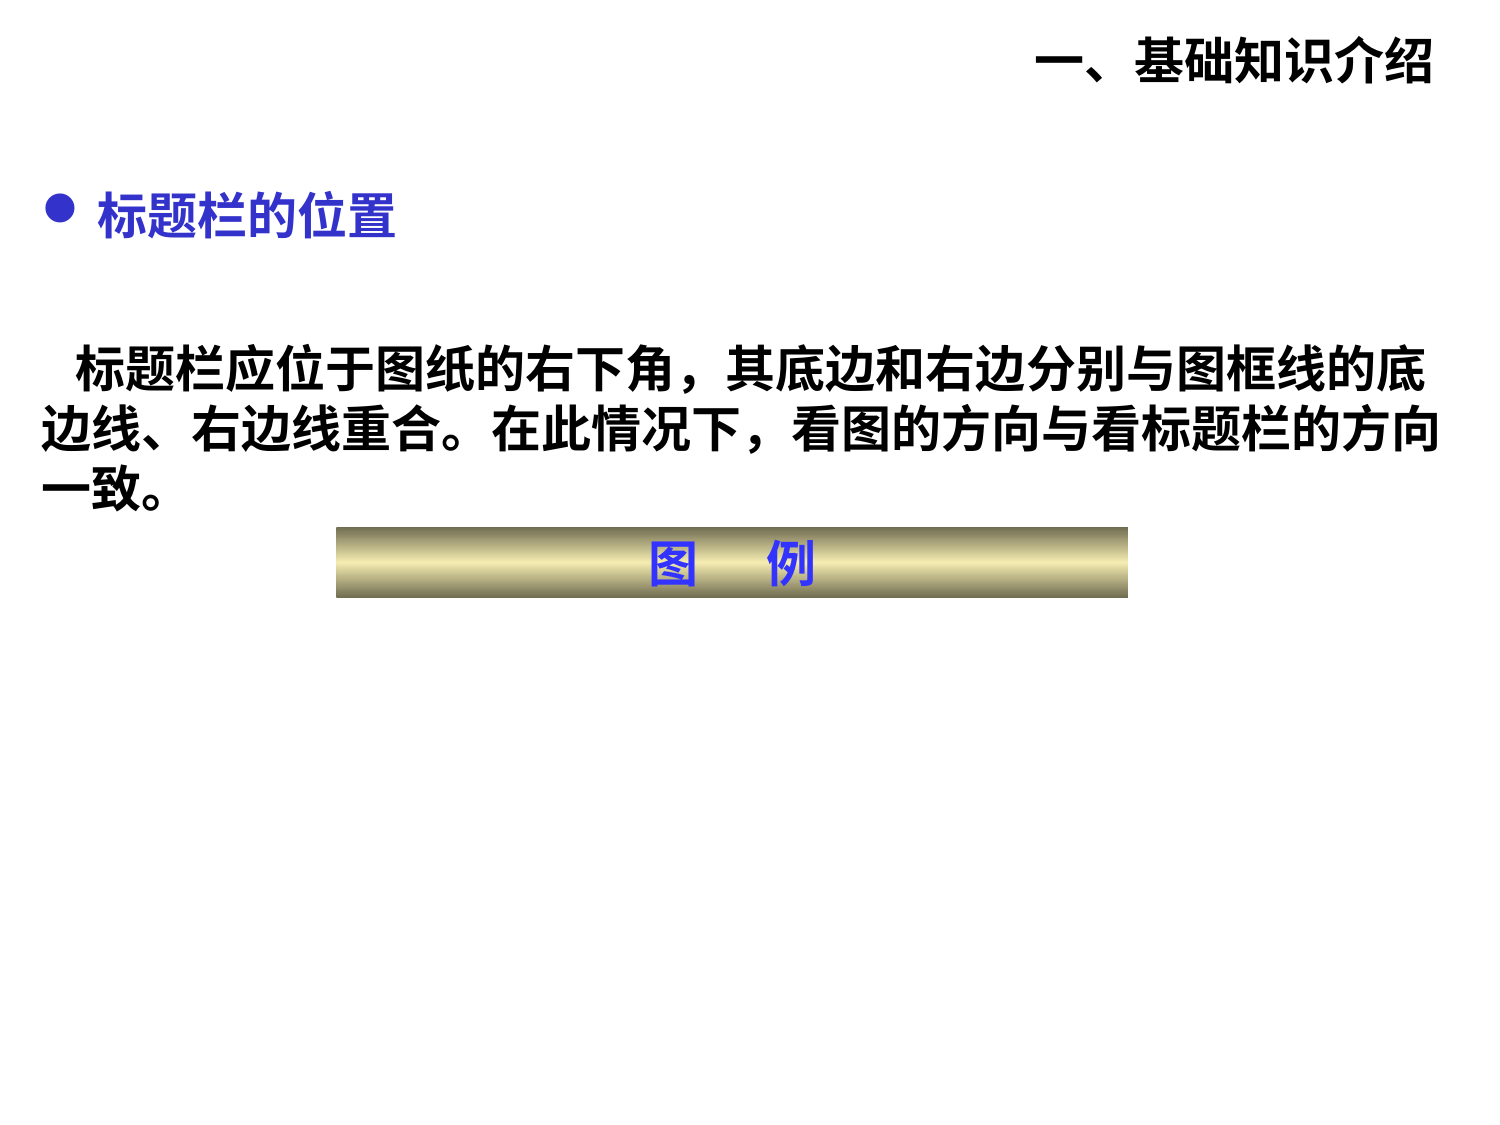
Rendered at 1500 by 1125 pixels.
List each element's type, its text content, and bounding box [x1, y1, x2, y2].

text_box 一、基础知识介绍 [968, 0, 1500, 120]
text_box 图 例 [336, 527, 1129, 598]
text_box 标题栏的位置 [41, 184, 538, 245]
text_box 标题栏应位于图纸的右下角，其底边和右边分别与图框线的底边线、右边线重合。在此情况下，看图的方向与看标题栏的方向一致。 [41, 337, 1471, 518]
